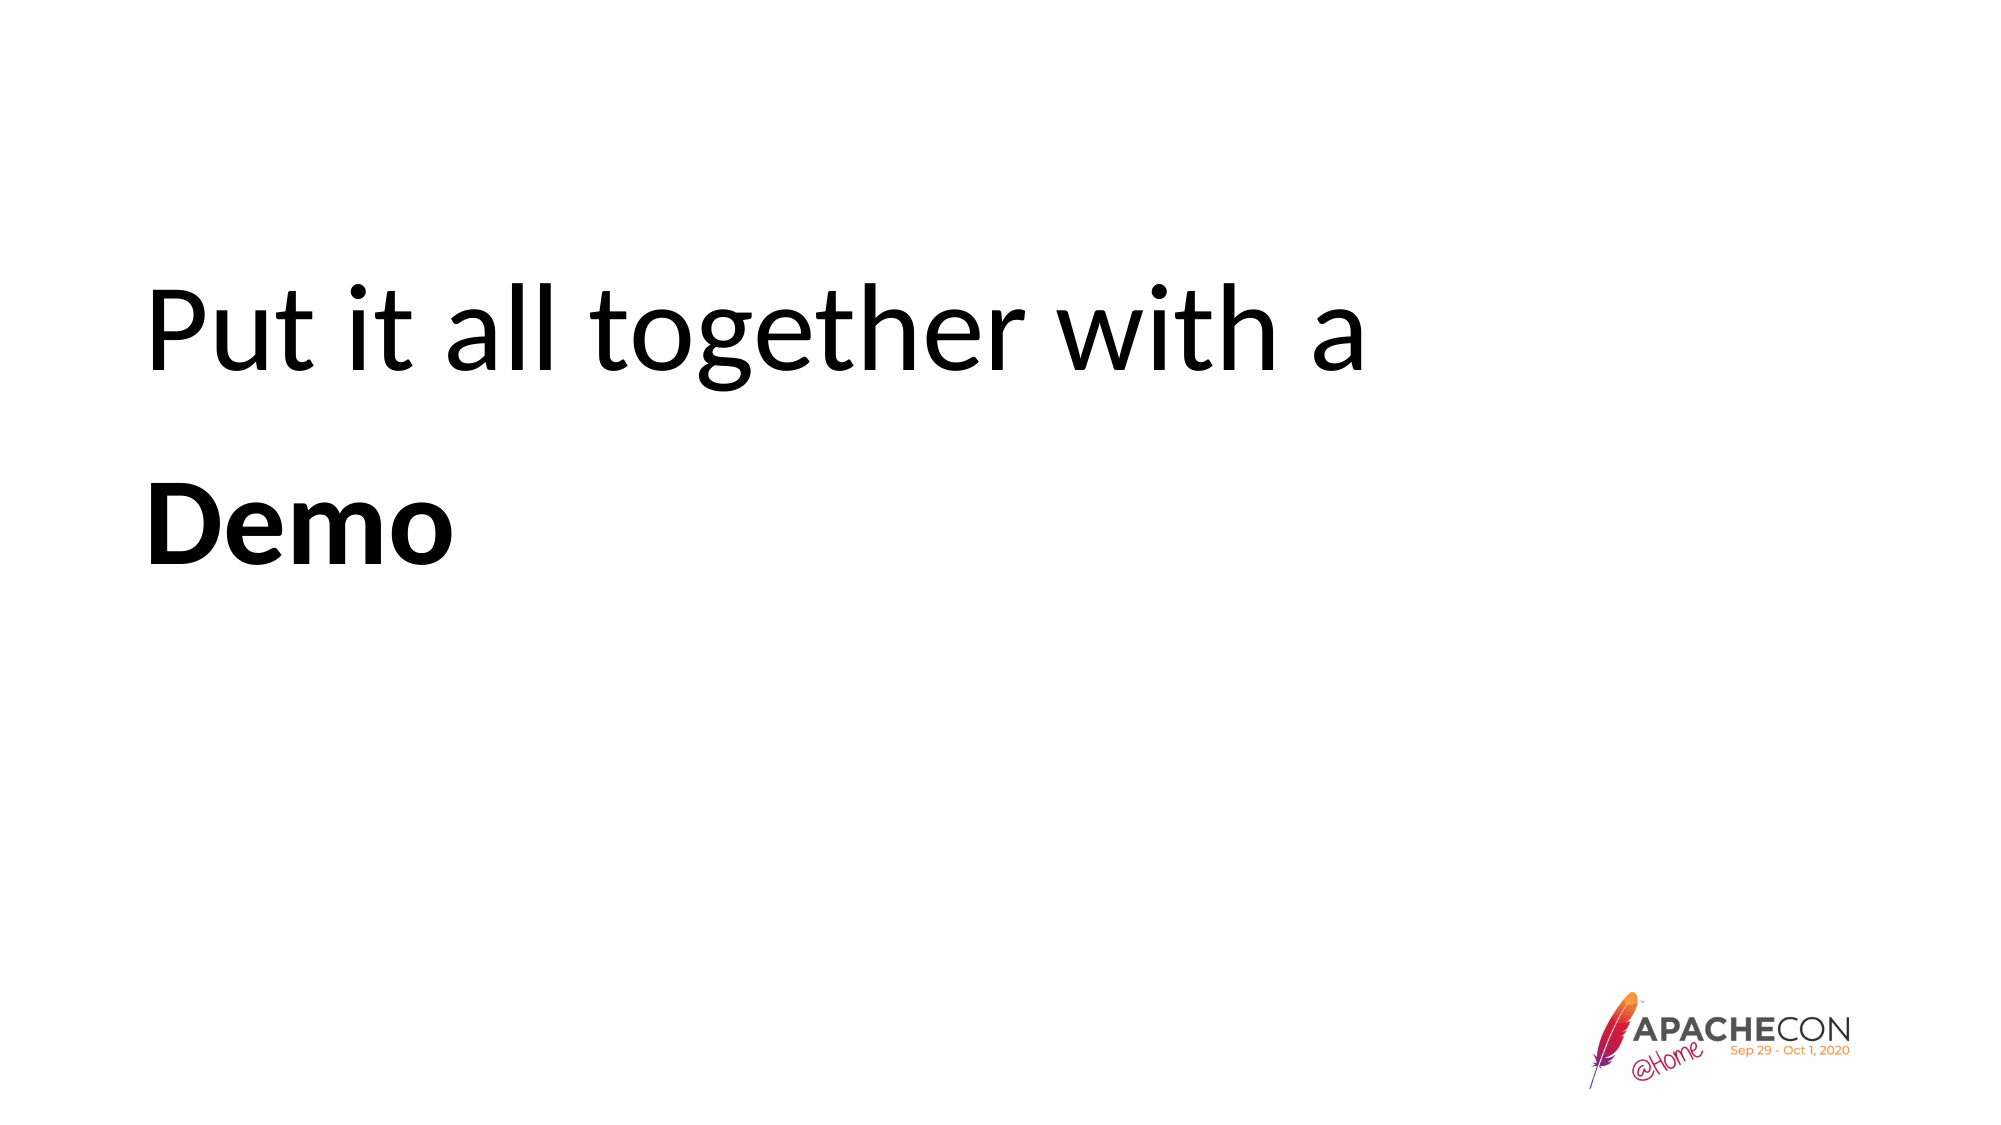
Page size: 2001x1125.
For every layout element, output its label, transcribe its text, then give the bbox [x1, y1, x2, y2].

list Put it all together with a Demo [129, 115, 1566, 787]
picture [1573, 991, 1863, 1090]
